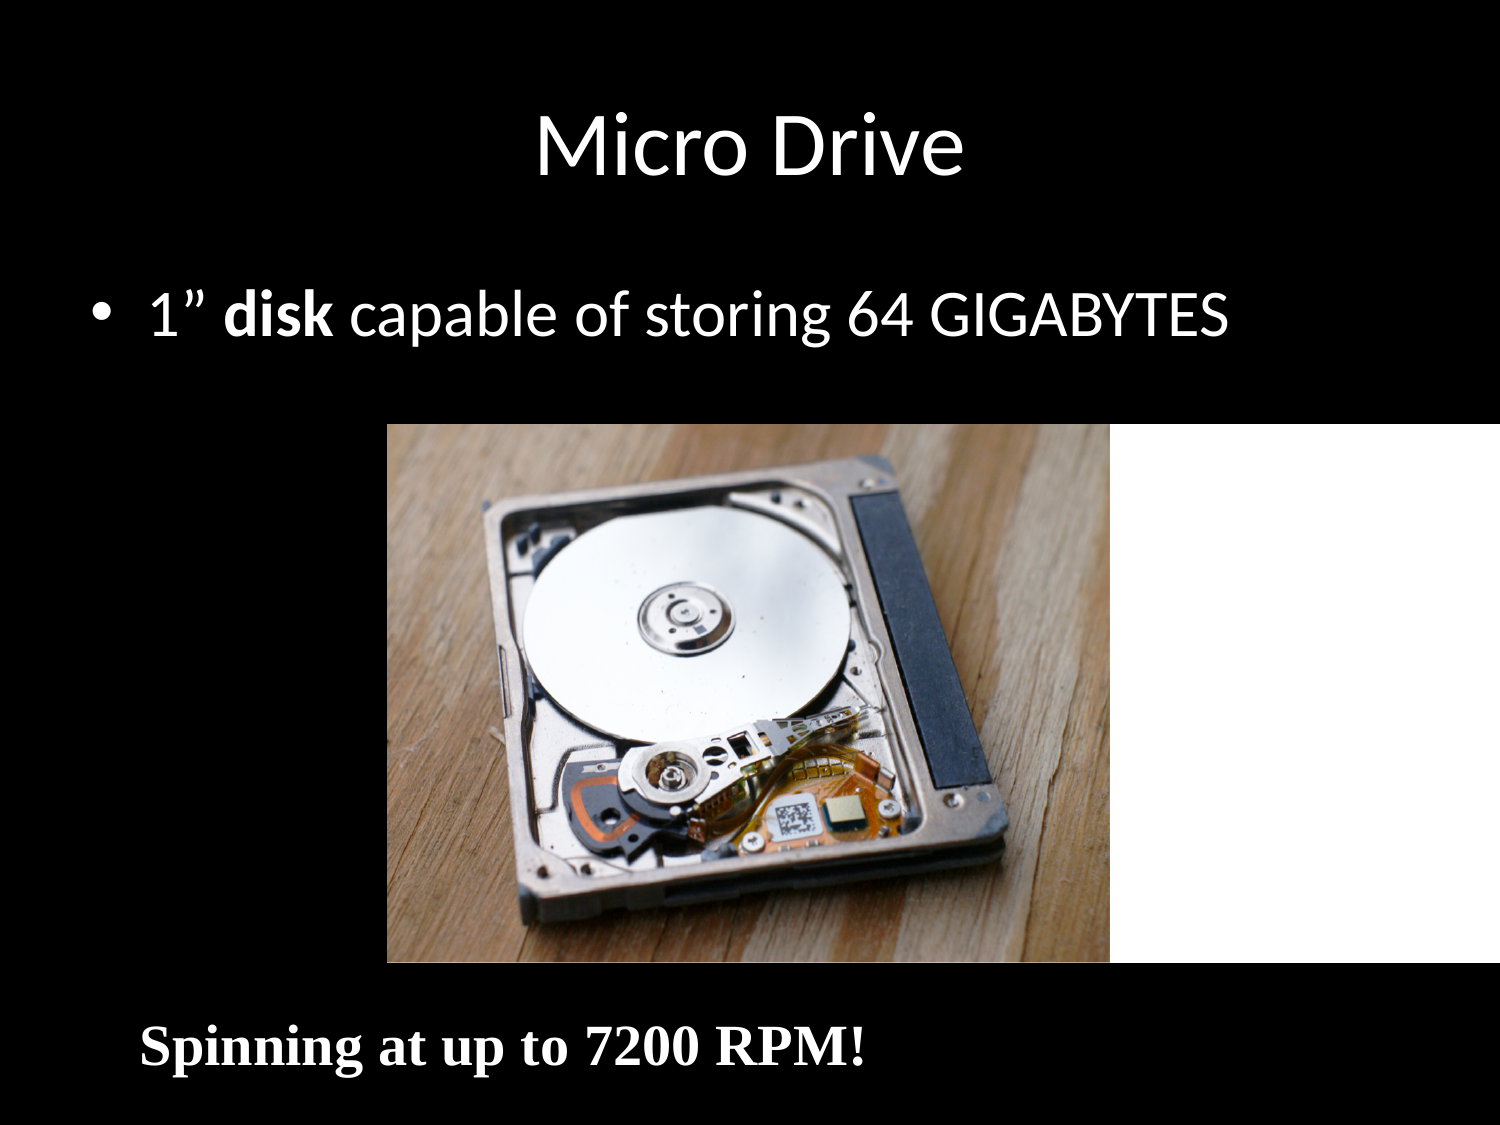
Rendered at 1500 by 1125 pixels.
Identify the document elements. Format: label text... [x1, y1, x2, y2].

text_box Spinning at up to 7200 RPM! [124, 999, 1313, 1085]
title Micro Drive [75, 45, 1425, 233]
list 1” disk capable of storing 64 GIGABYTES [75, 262, 1425, 963]
picture [387, 424, 1500, 963]
